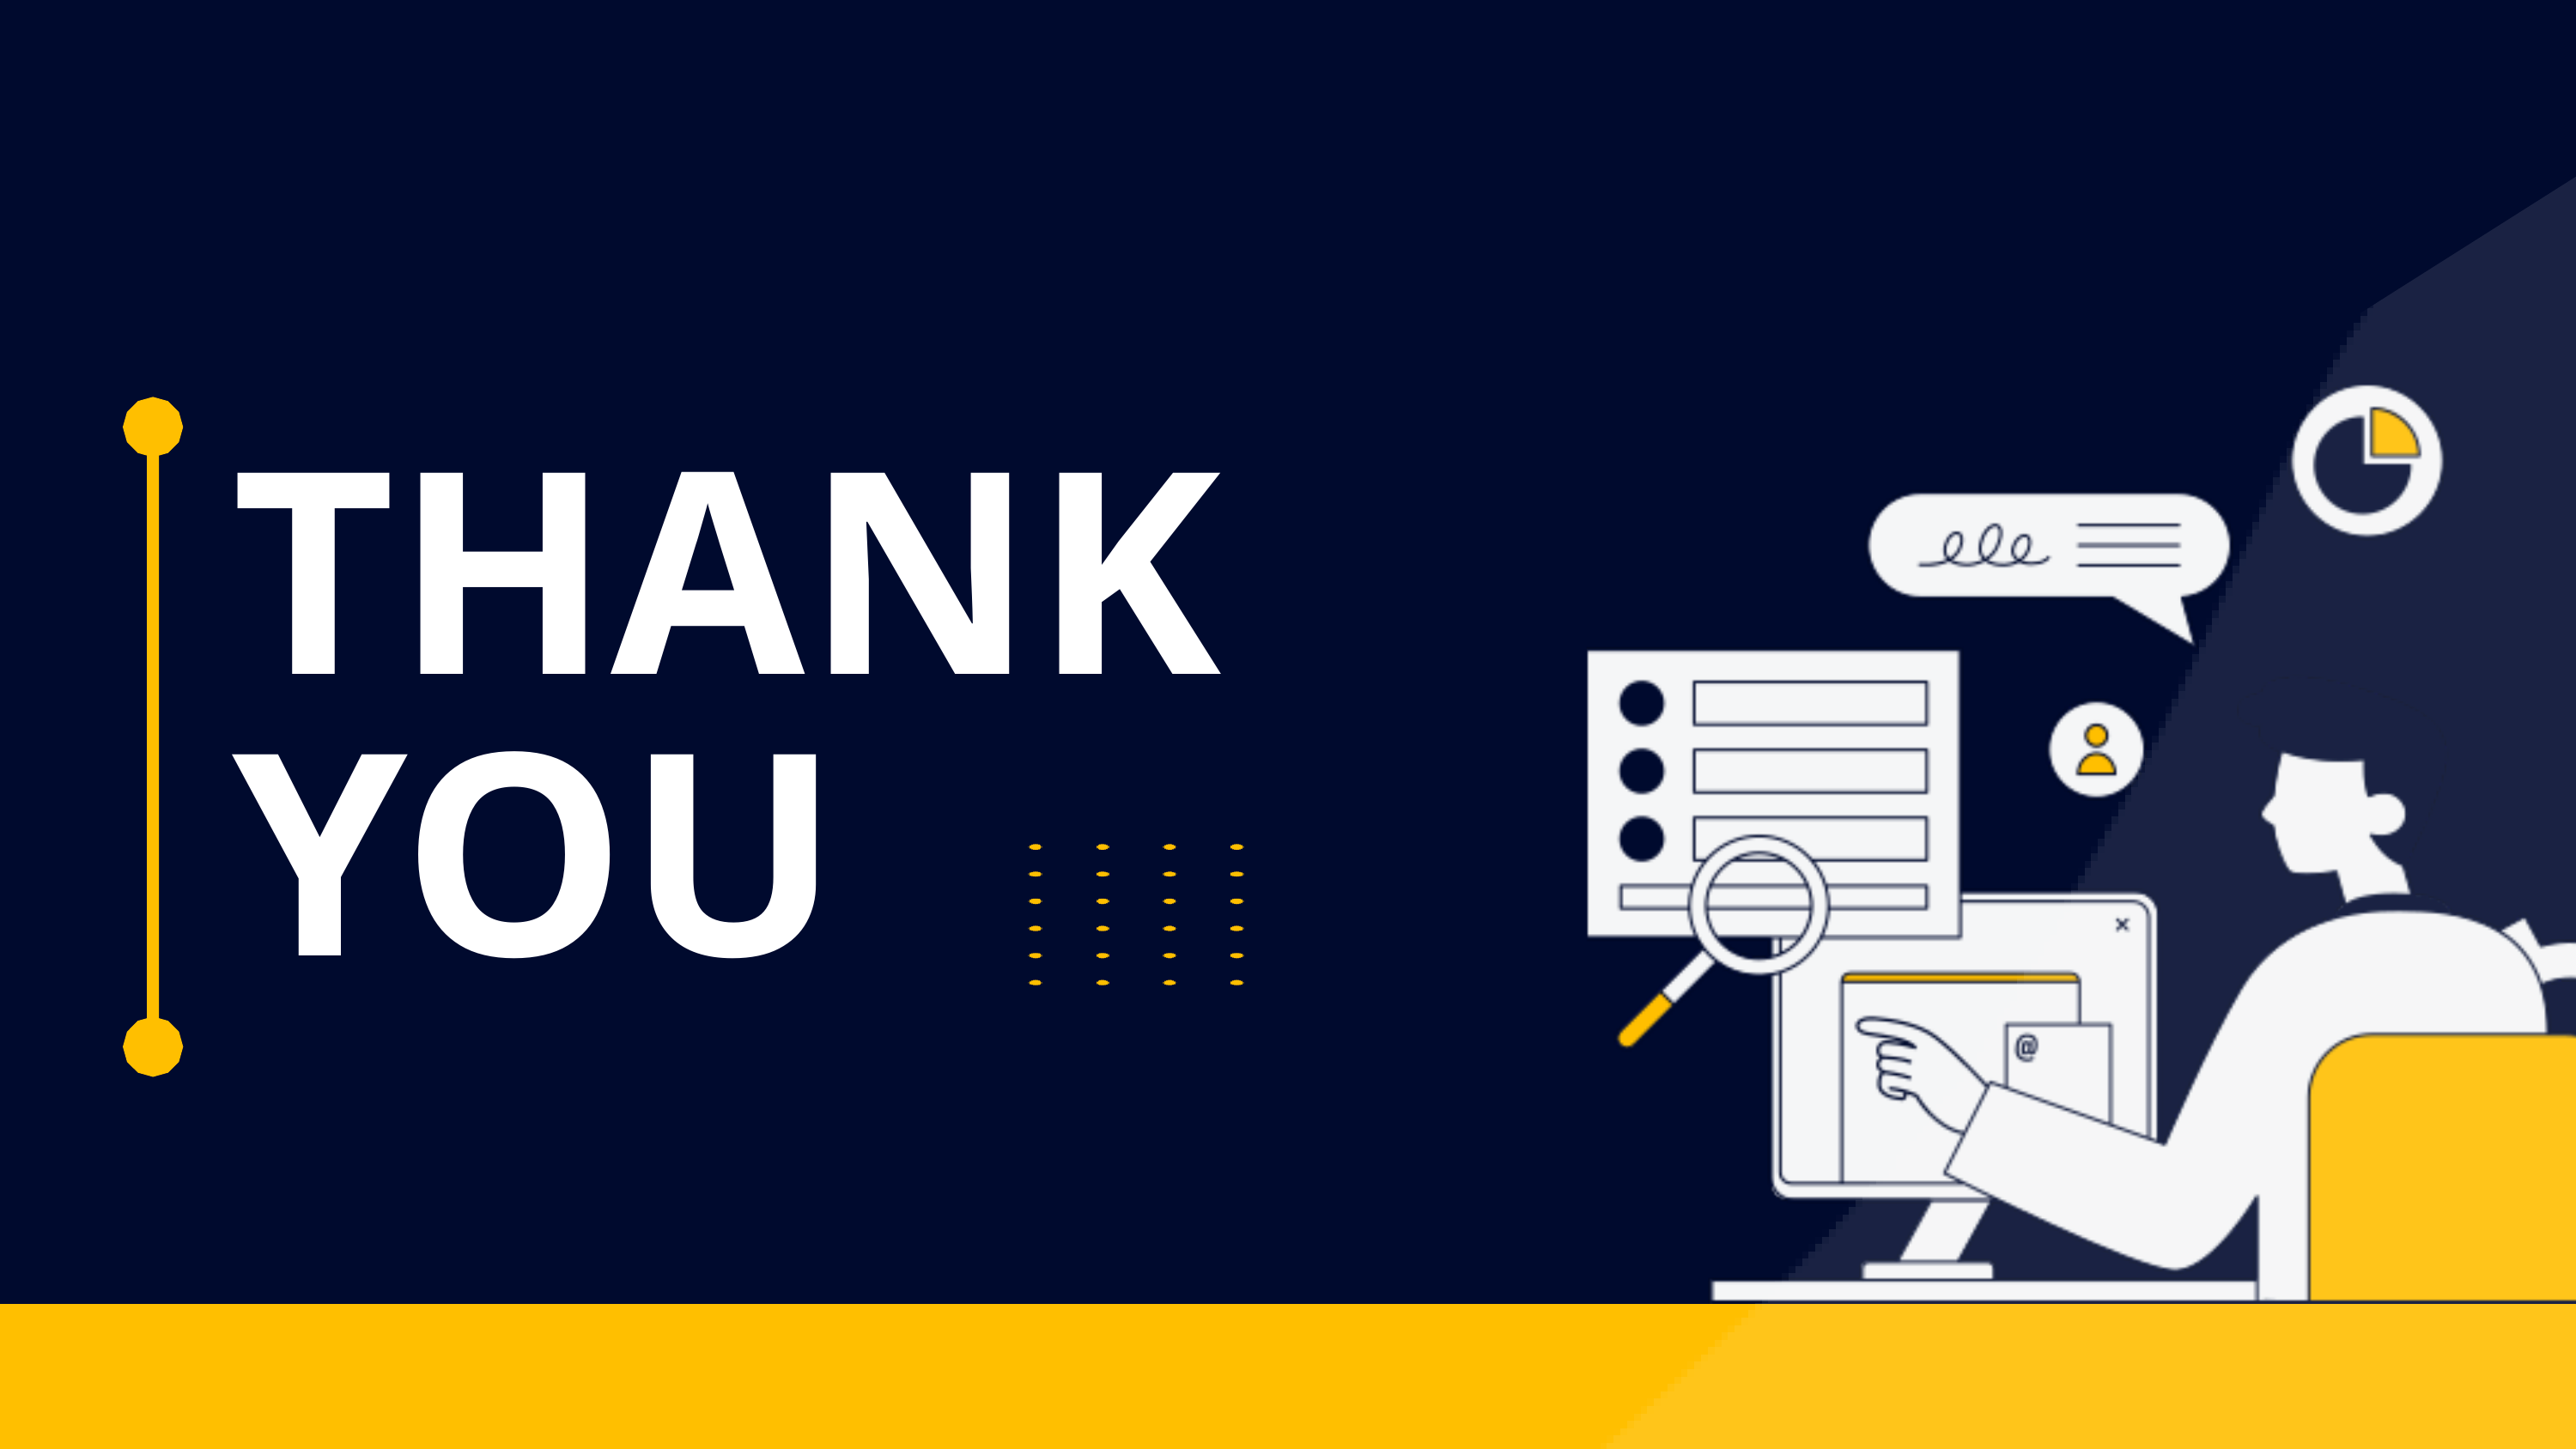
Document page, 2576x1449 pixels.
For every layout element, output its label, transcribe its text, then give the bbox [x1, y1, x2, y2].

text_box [0, 1303, 2576, 1449]
text_box [914, 176, 2576, 1303]
text_box [1024, 844, 1244, 985]
text_box THANK YOU [232, 448, 1392, 1012]
text_box [143, 418, 162, 1056]
text_box [1586, 385, 2245, 803]
